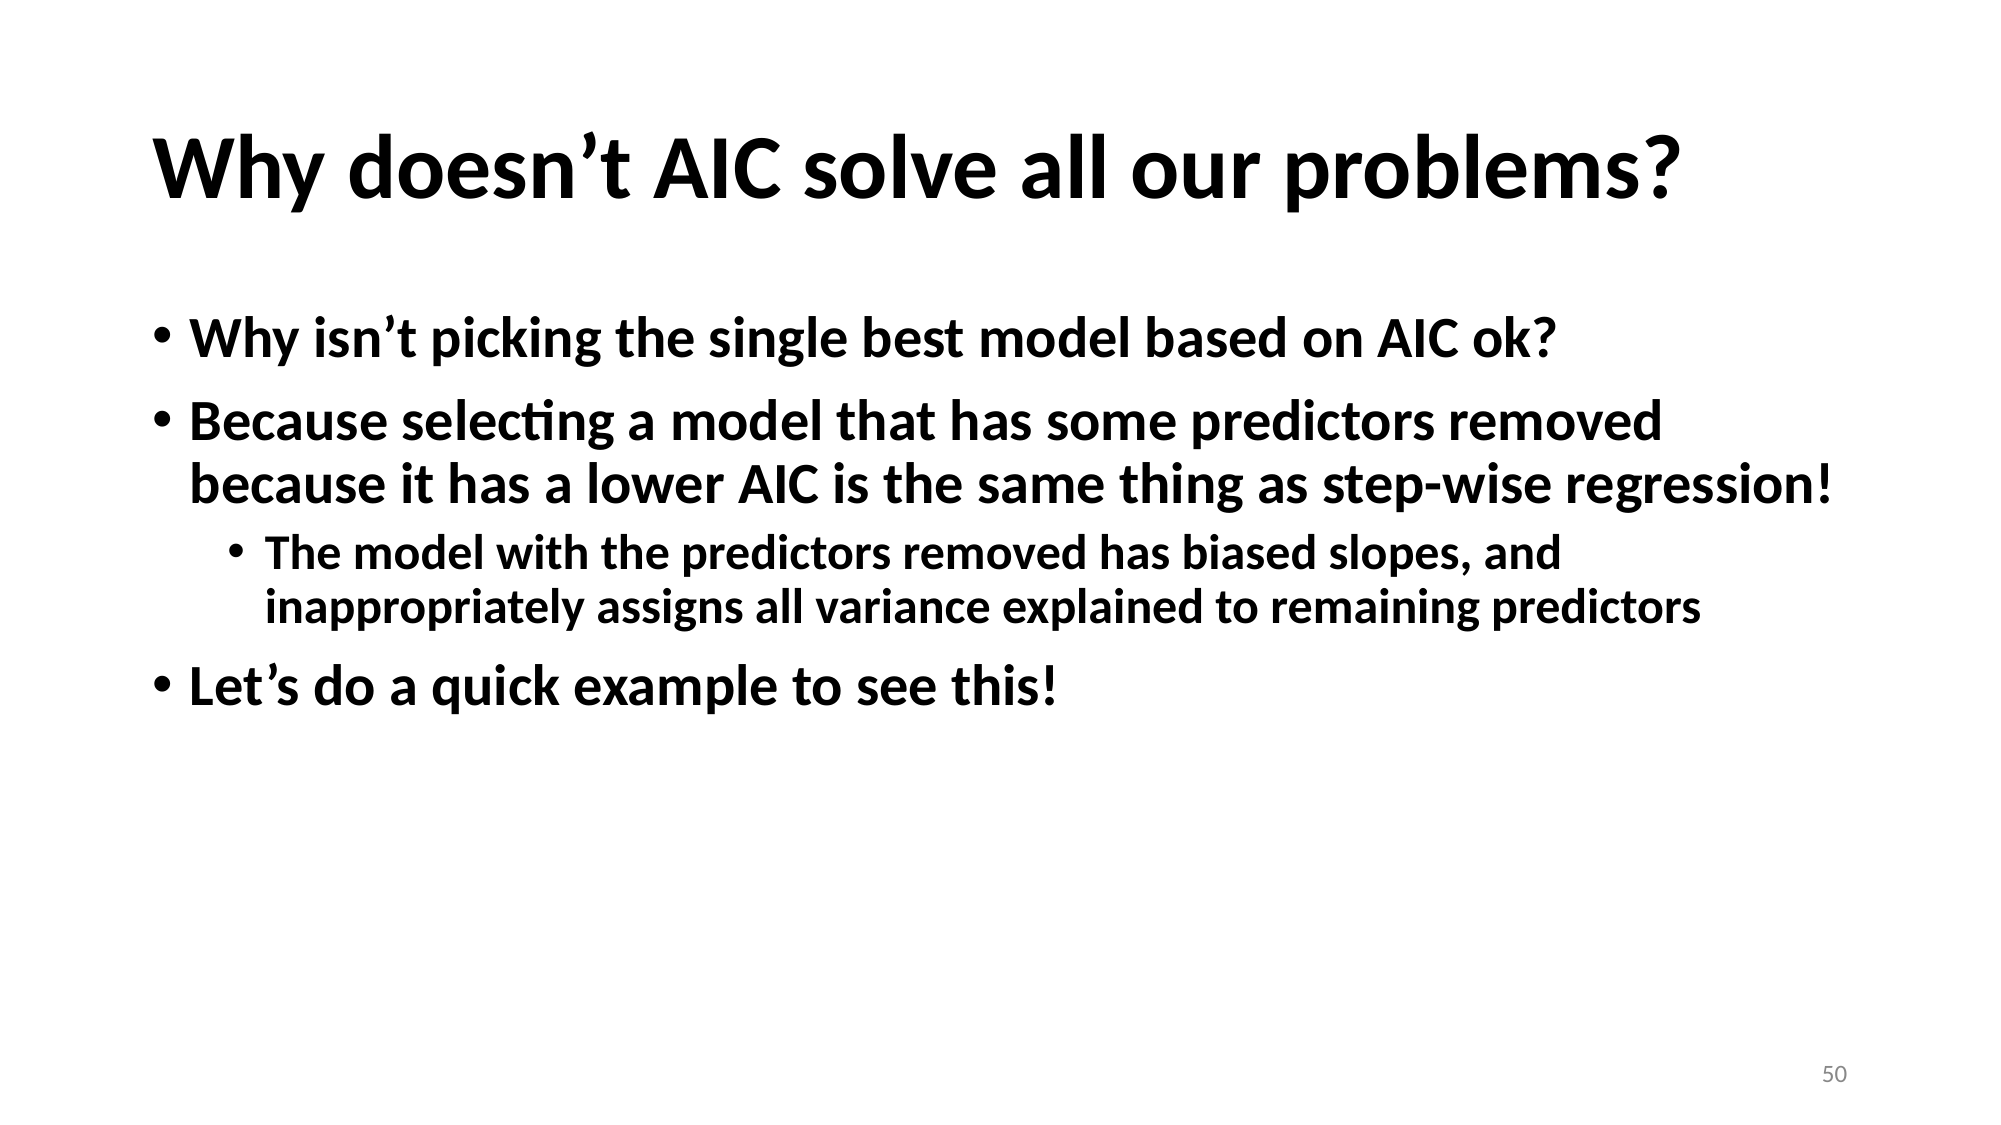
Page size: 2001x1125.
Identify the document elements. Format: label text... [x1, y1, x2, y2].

slide_number ‹#› [1412, 1042, 1863, 1103]
title Why doesn’t AIC solve all our problems? [137, 59, 1855, 278]
list Why isn’t picking the single best model based on AIC ok? Because selecting a model that has some predictors removed because it has a lower AIC is the same thing as step-wise regression! The model with the predictors removed has biased slopes, and inappropriately assigns all variance explained to remaining predictors Let’s do a quick example to see this! [137, 299, 1885, 1014]
